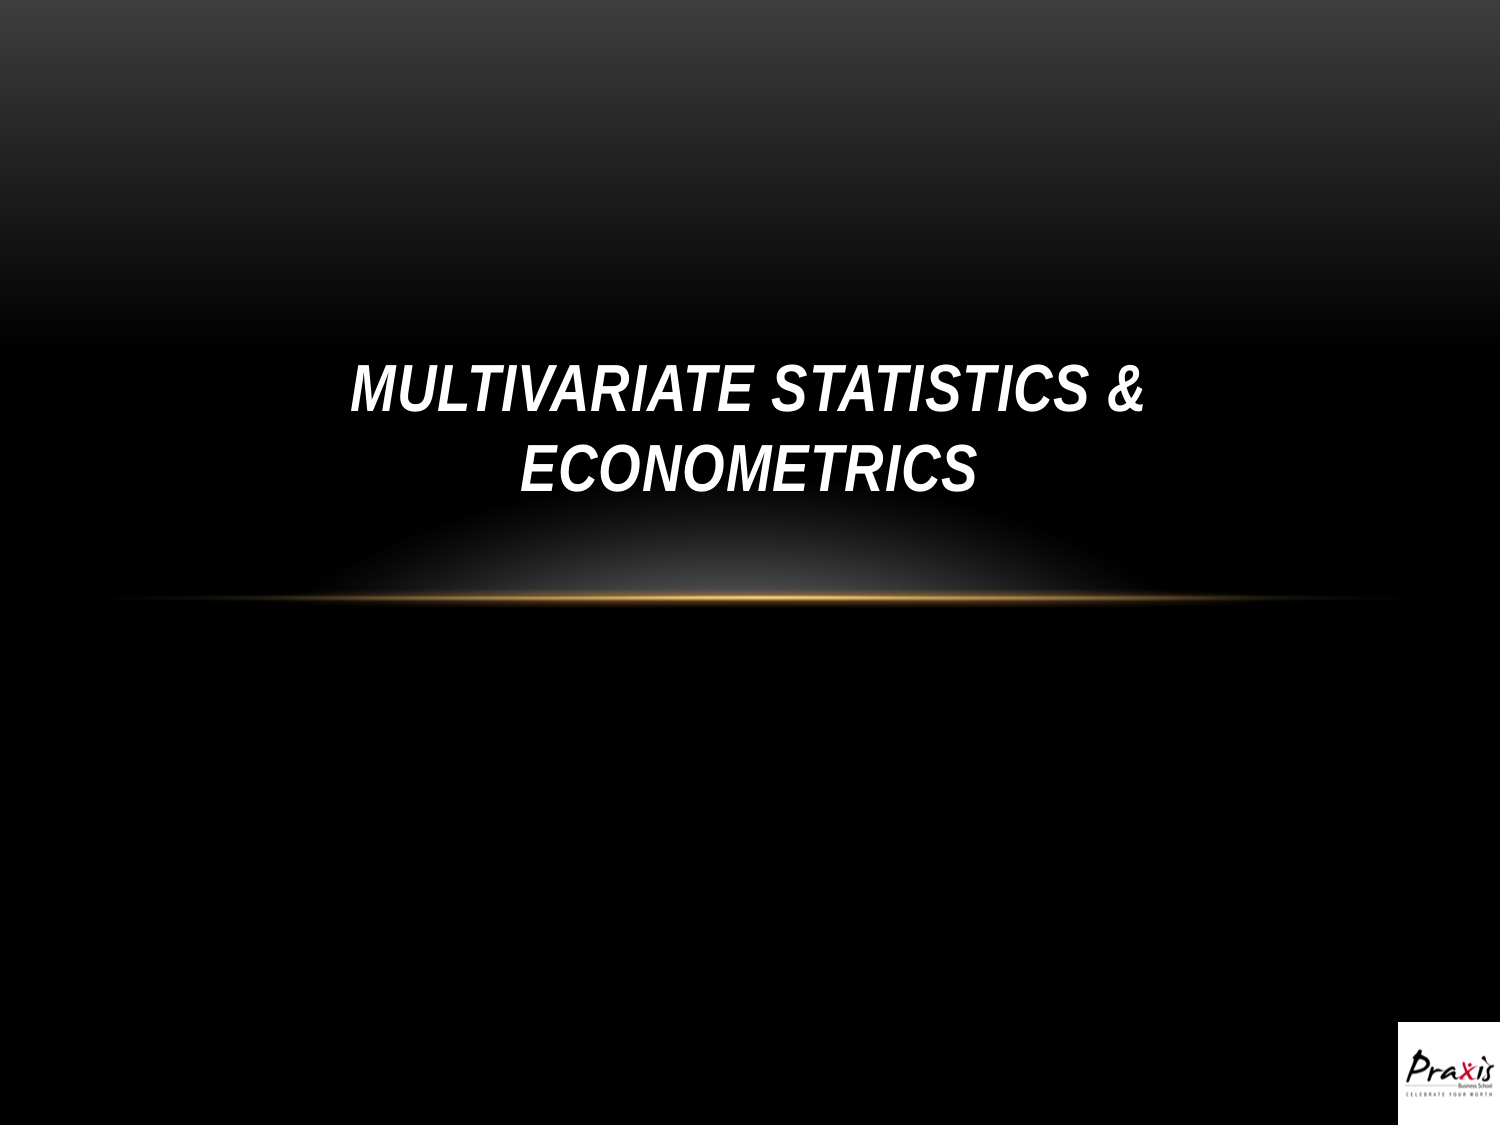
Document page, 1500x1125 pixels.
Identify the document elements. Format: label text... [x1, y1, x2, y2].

title Multivariate STATISTICS & econometrics [112, 329, 1388, 513]
picture [0, 0, 1500, 750]
picture [1397, 1022, 1500, 1125]
